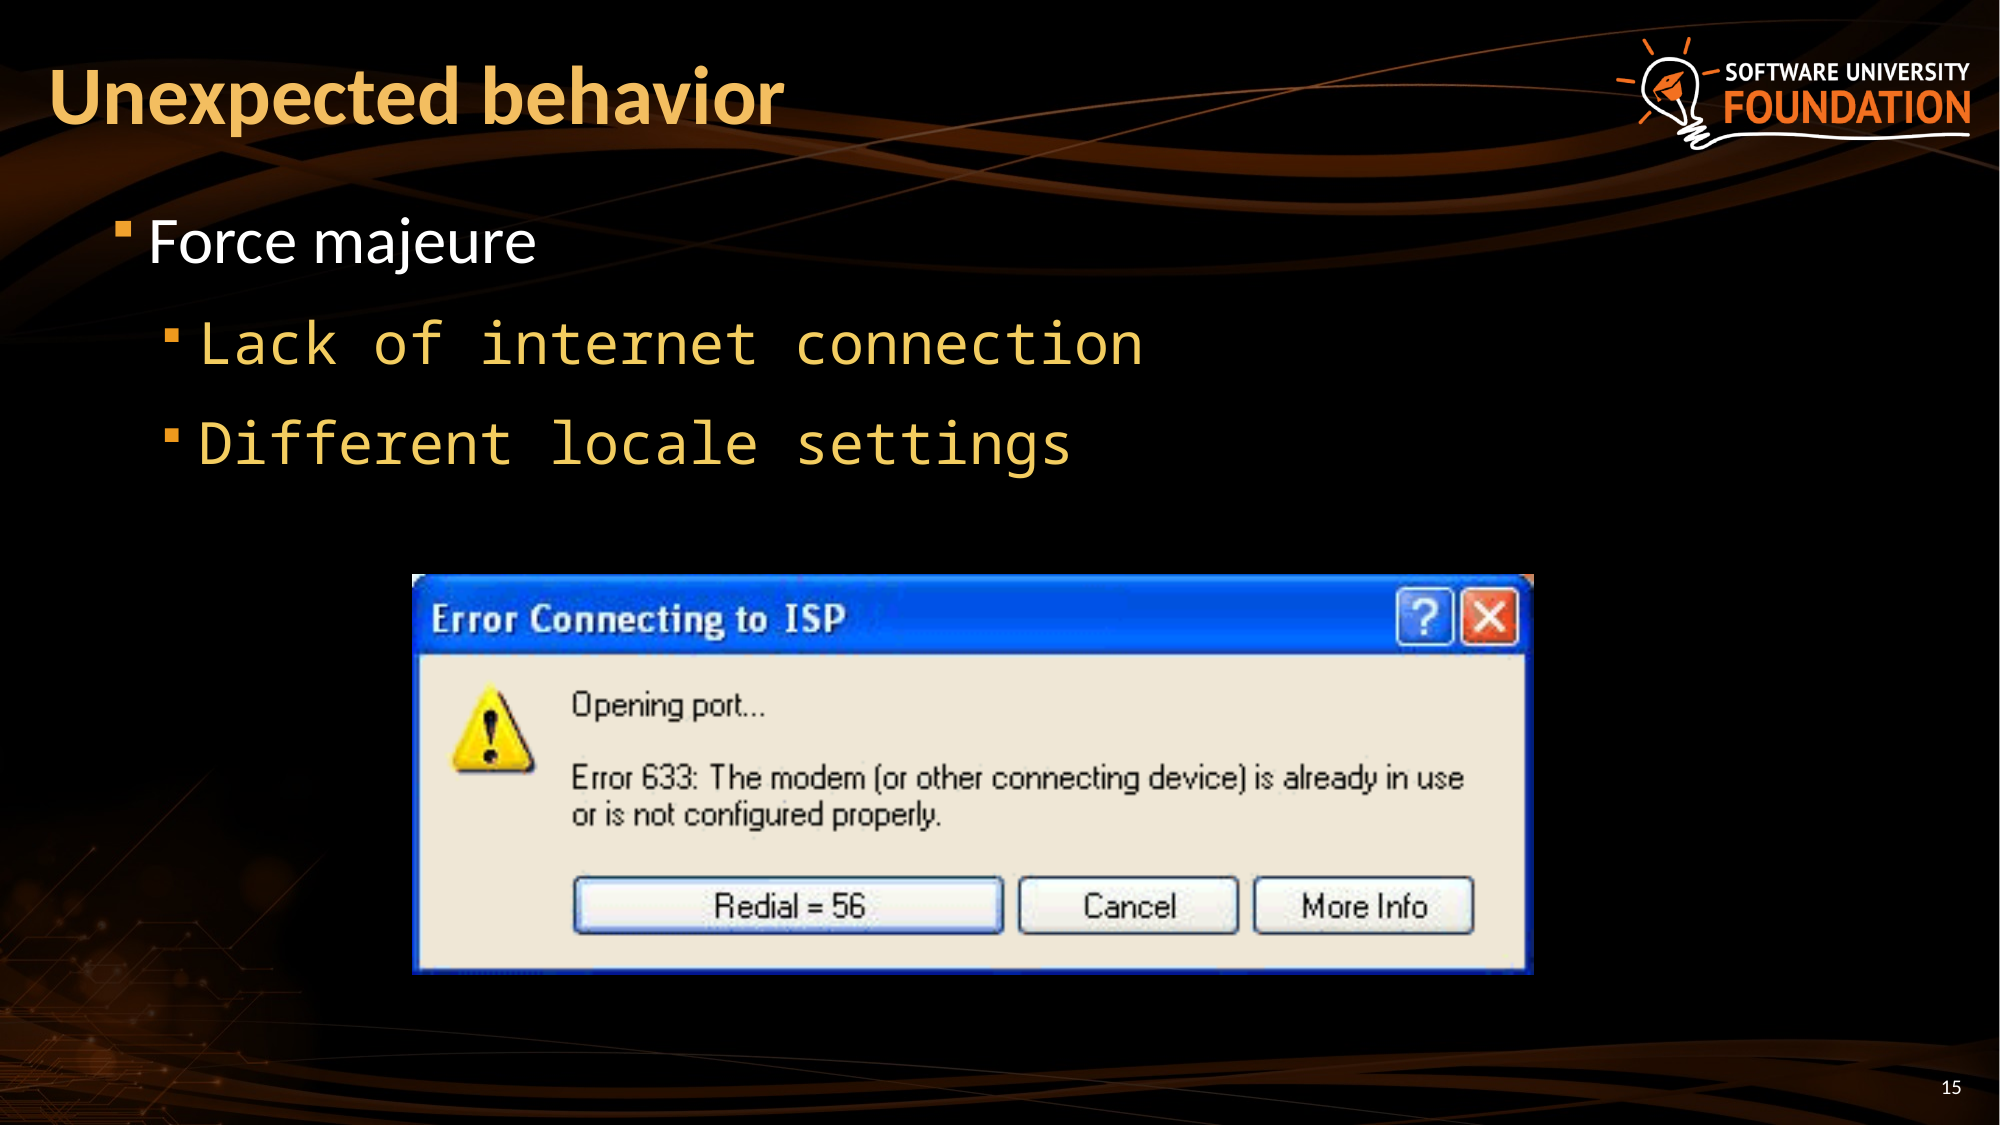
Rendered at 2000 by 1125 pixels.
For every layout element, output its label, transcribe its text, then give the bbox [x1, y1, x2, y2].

picture [0, 0, 2000, 1125]
slide_number 15 [1897, 1070, 1968, 1103]
list Force majeure Lack of internet connection Different locale settings [31, 195, 1968, 788]
title Unexpected behavior [30, 6, 1602, 189]
